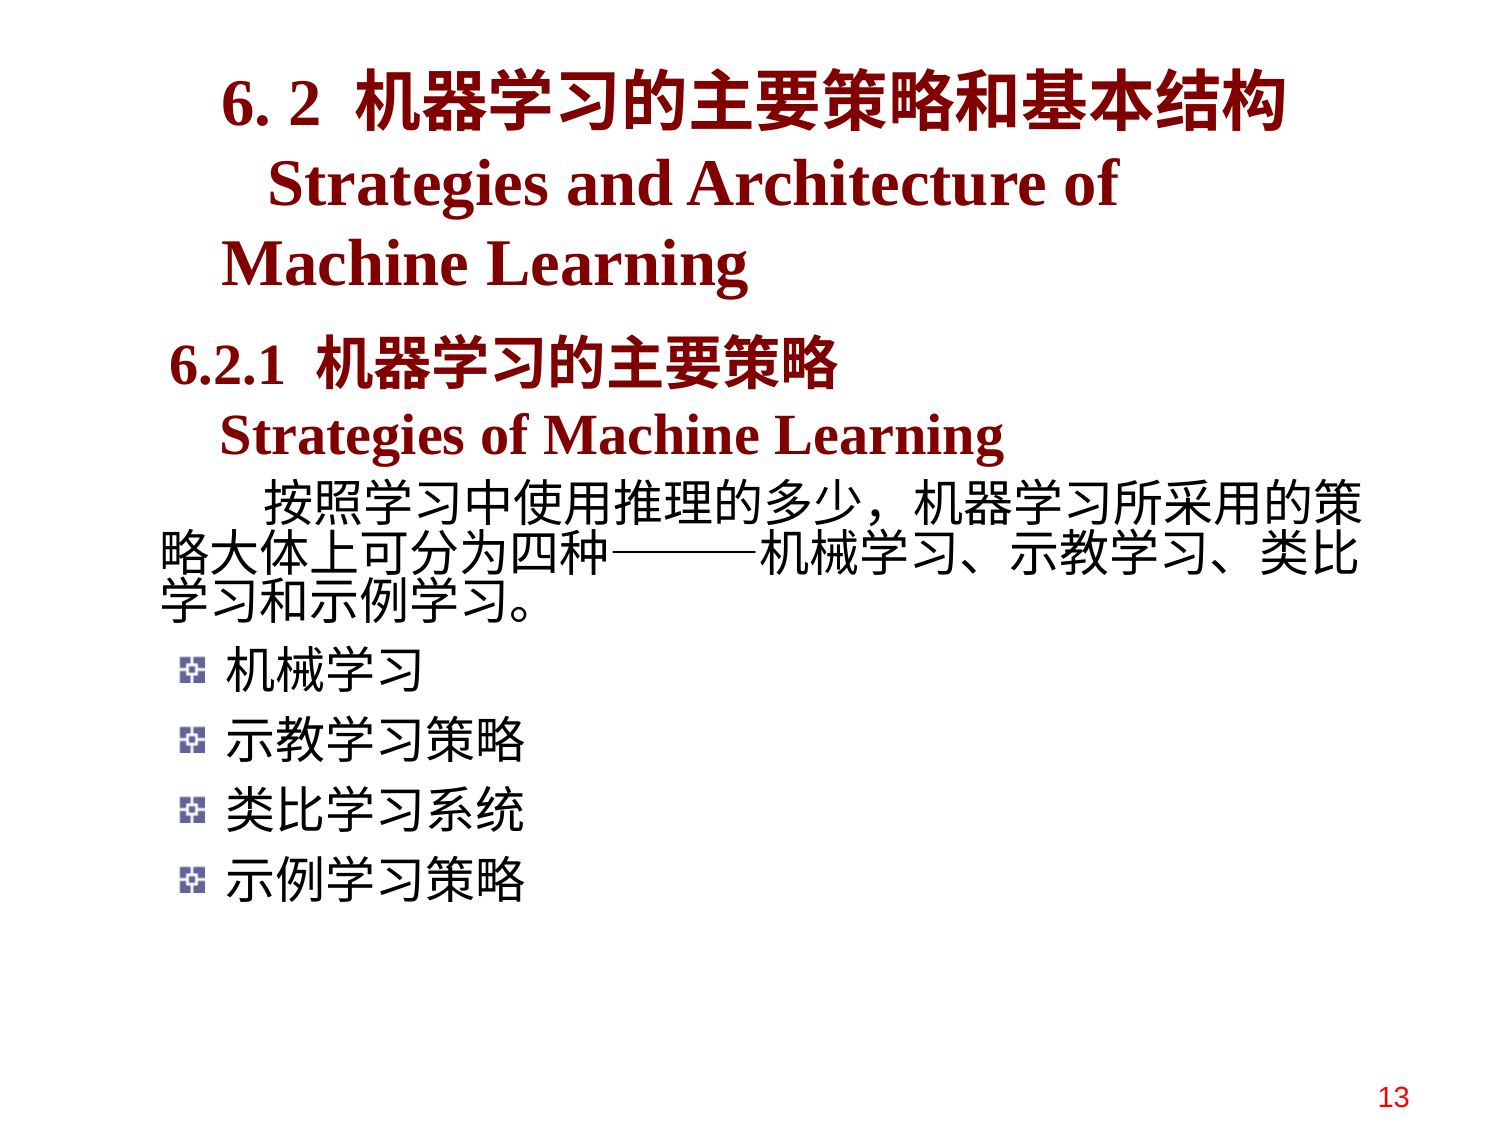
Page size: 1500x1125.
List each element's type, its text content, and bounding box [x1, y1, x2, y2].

title 6. 2 机器学习的主要策略和基本结构 Strategies and Architecture of Machine Learning [206, 42, 1374, 315]
picture [178, 725, 205, 753]
picture [178, 865, 205, 893]
picture [178, 795, 205, 823]
slide_number 13 [891, 1070, 1426, 1106]
list 6.2.1 机器学习的主要策略 Strategies of Machine Learning 按照学习中使用推理的多少，机器学习所采用的策略大体上可分为四种———机械学习、示教学习、类比学习和示例学习。 机械学习 示教学习策略 类比学习系统 示例学习策略 [88, 326, 1406, 1012]
picture [178, 655, 205, 683]
